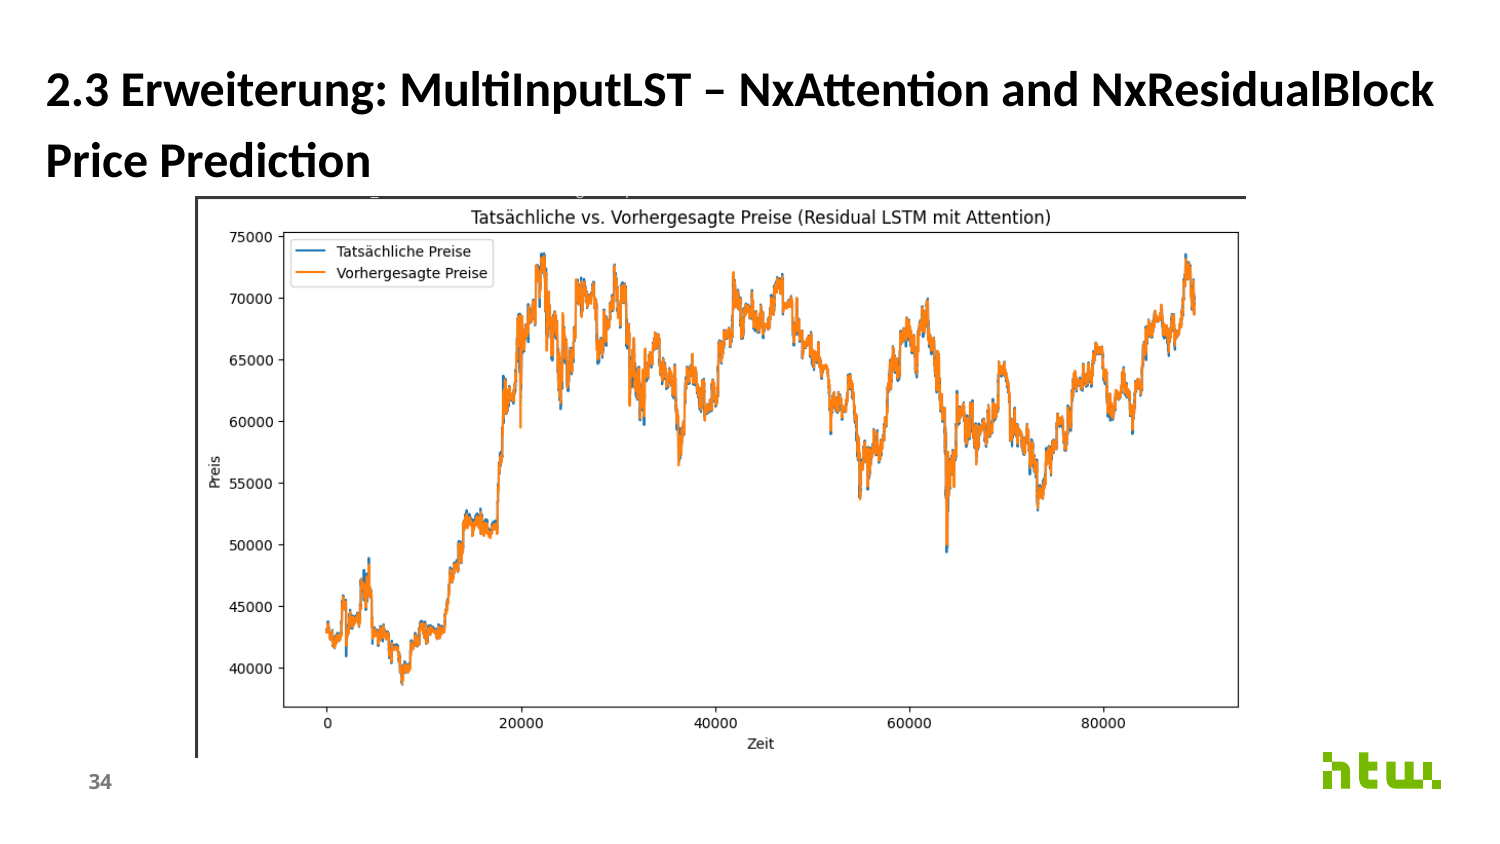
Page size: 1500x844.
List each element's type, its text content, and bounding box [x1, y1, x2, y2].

title 2.3 Erweiterung: MultiInputLST – NxAttention and NxResidualBlock Price Prediction [45, 45, 1474, 260]
slide_number 34 [88, 768, 373, 799]
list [195, 196, 1246, 758]
